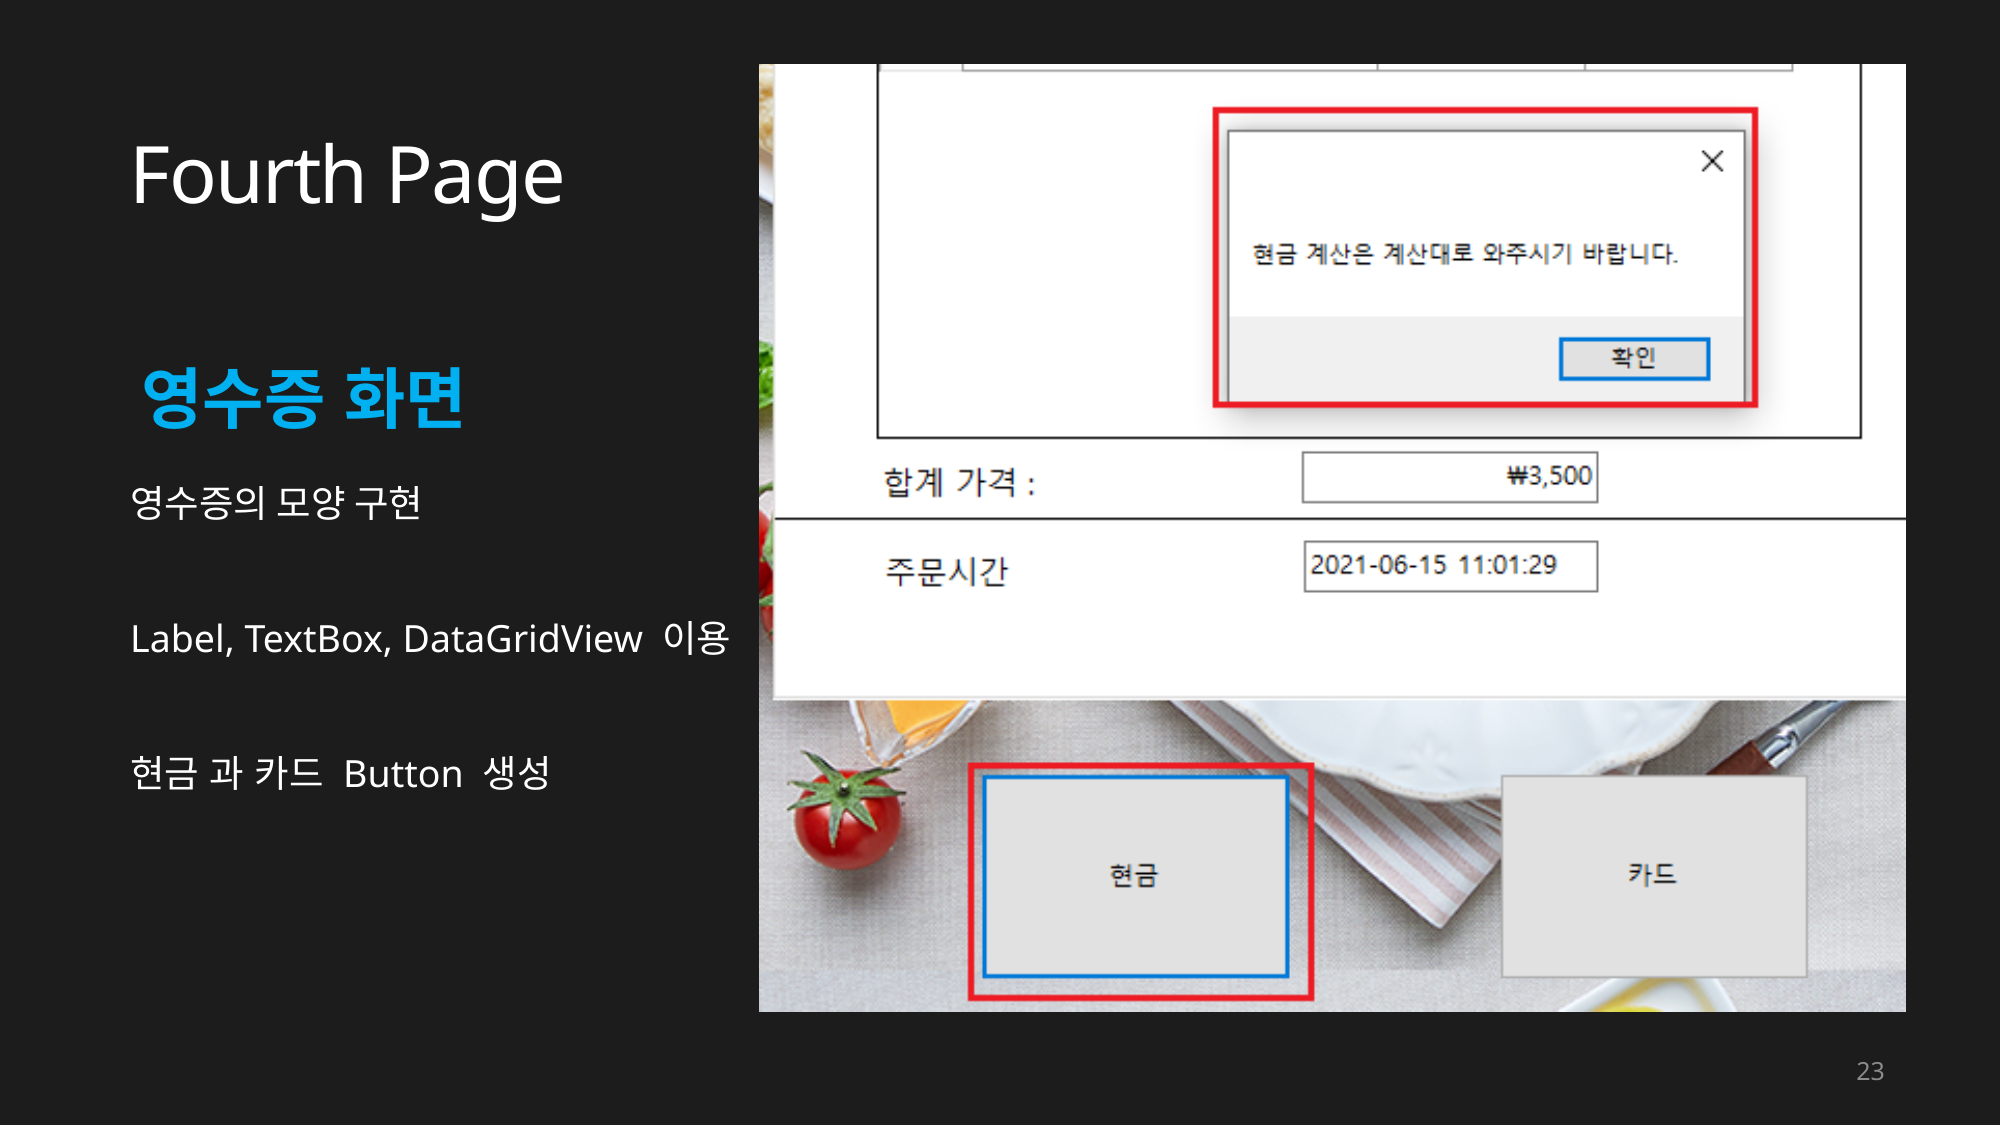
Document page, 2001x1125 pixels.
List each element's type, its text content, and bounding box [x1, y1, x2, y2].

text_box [114, 349, 941, 807]
text_box Fourth Page [114, 64, 756, 279]
slide_number 23 [1433, 1042, 1900, 1103]
picture [759, 63, 1906, 1012]
